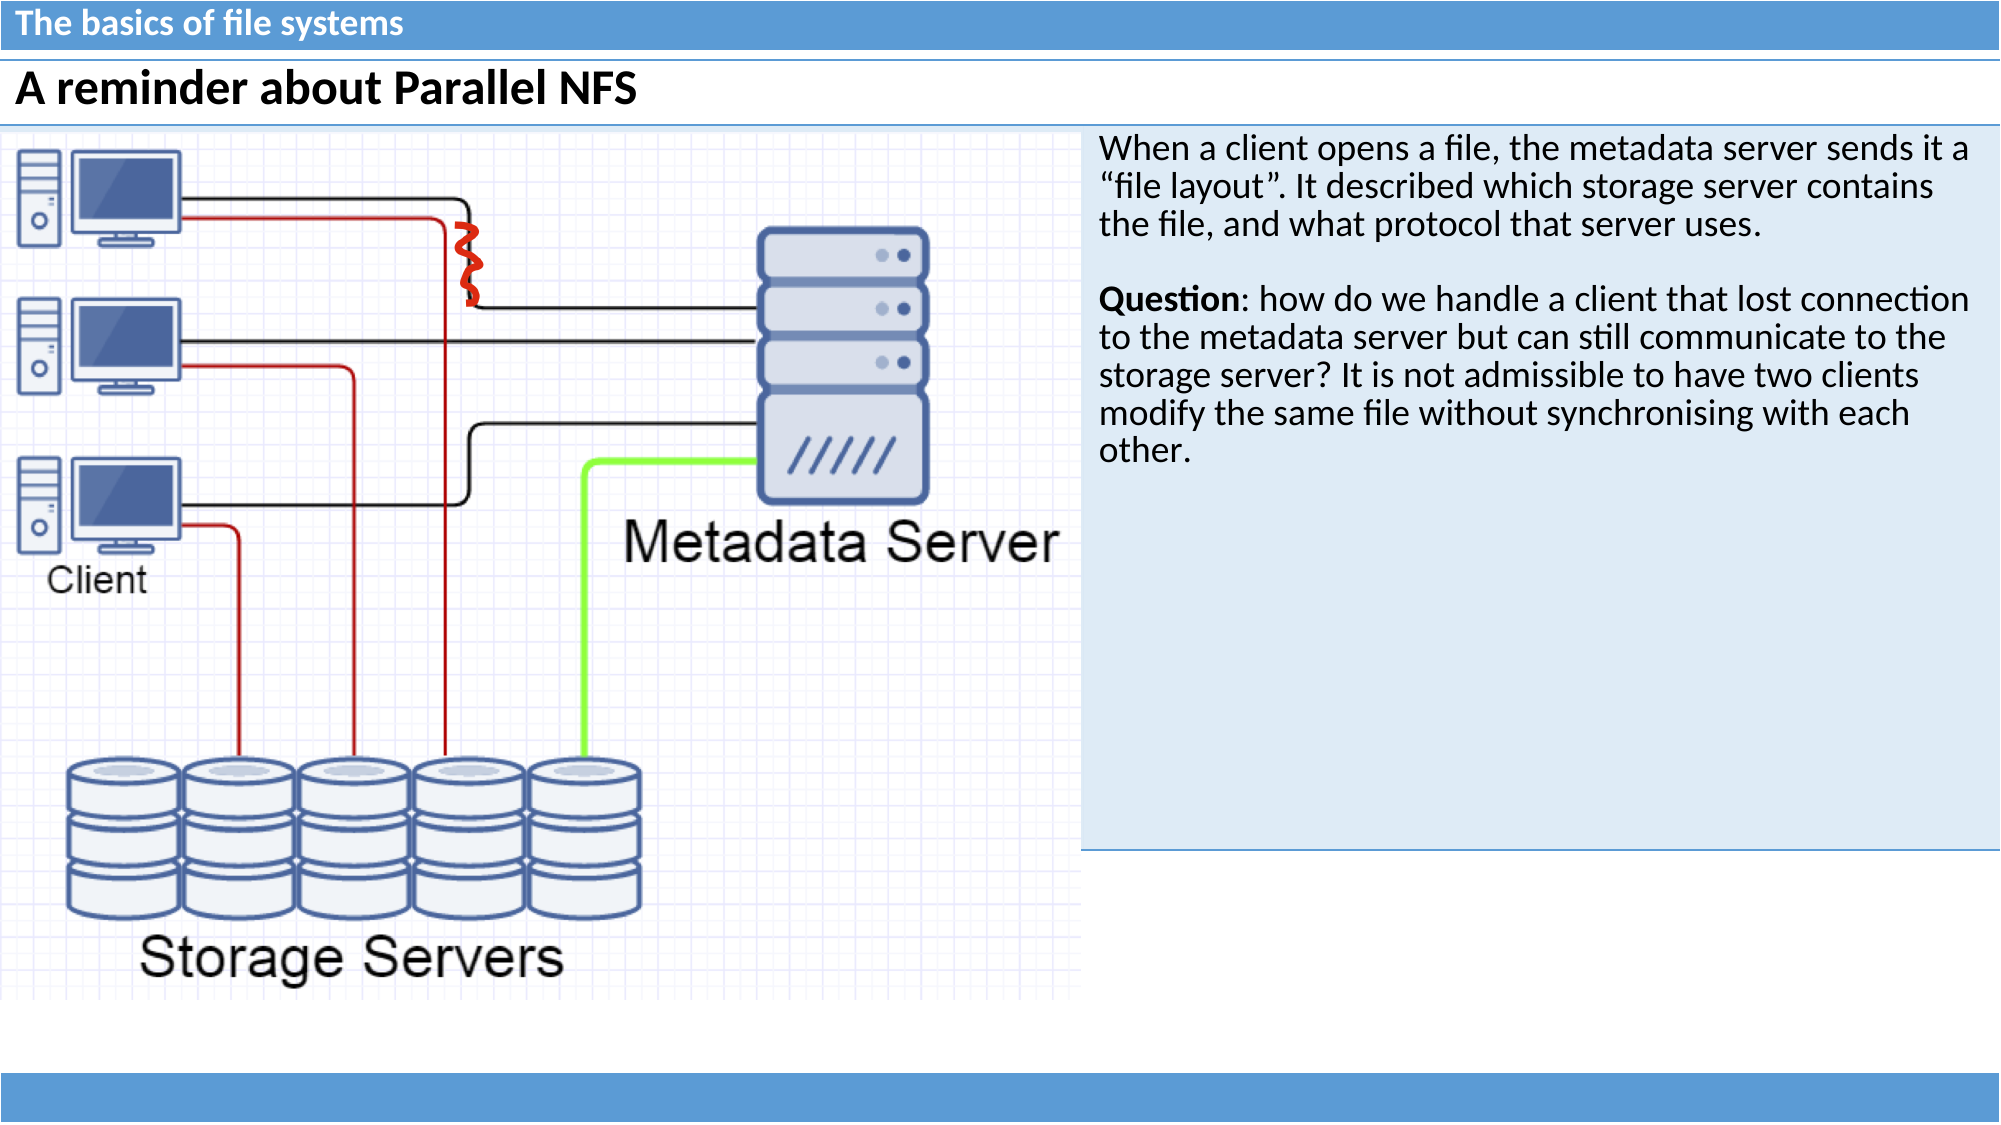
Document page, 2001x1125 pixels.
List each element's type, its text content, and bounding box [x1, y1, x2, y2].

picture [0, 132, 1081, 1000]
table_cell [0, 126, 1084, 849]
table_cell When a client opens a file, the metadata server sends it a “file layout”. It described which storage server contains the file, and what protocol that server uses. Question: how do we handle a client that lost connection to the metadata server but can still communicate to the storage server? It is not admissible to have two clients modify the same file without synchronising with each other. [1084, 126, 2000, 849]
table_header [1, 1073, 1999, 1122]
table_header A reminder about Parallel NFS [0, 61, 2000, 124]
table_header The basics of file systems [1, 1, 1999, 50]
